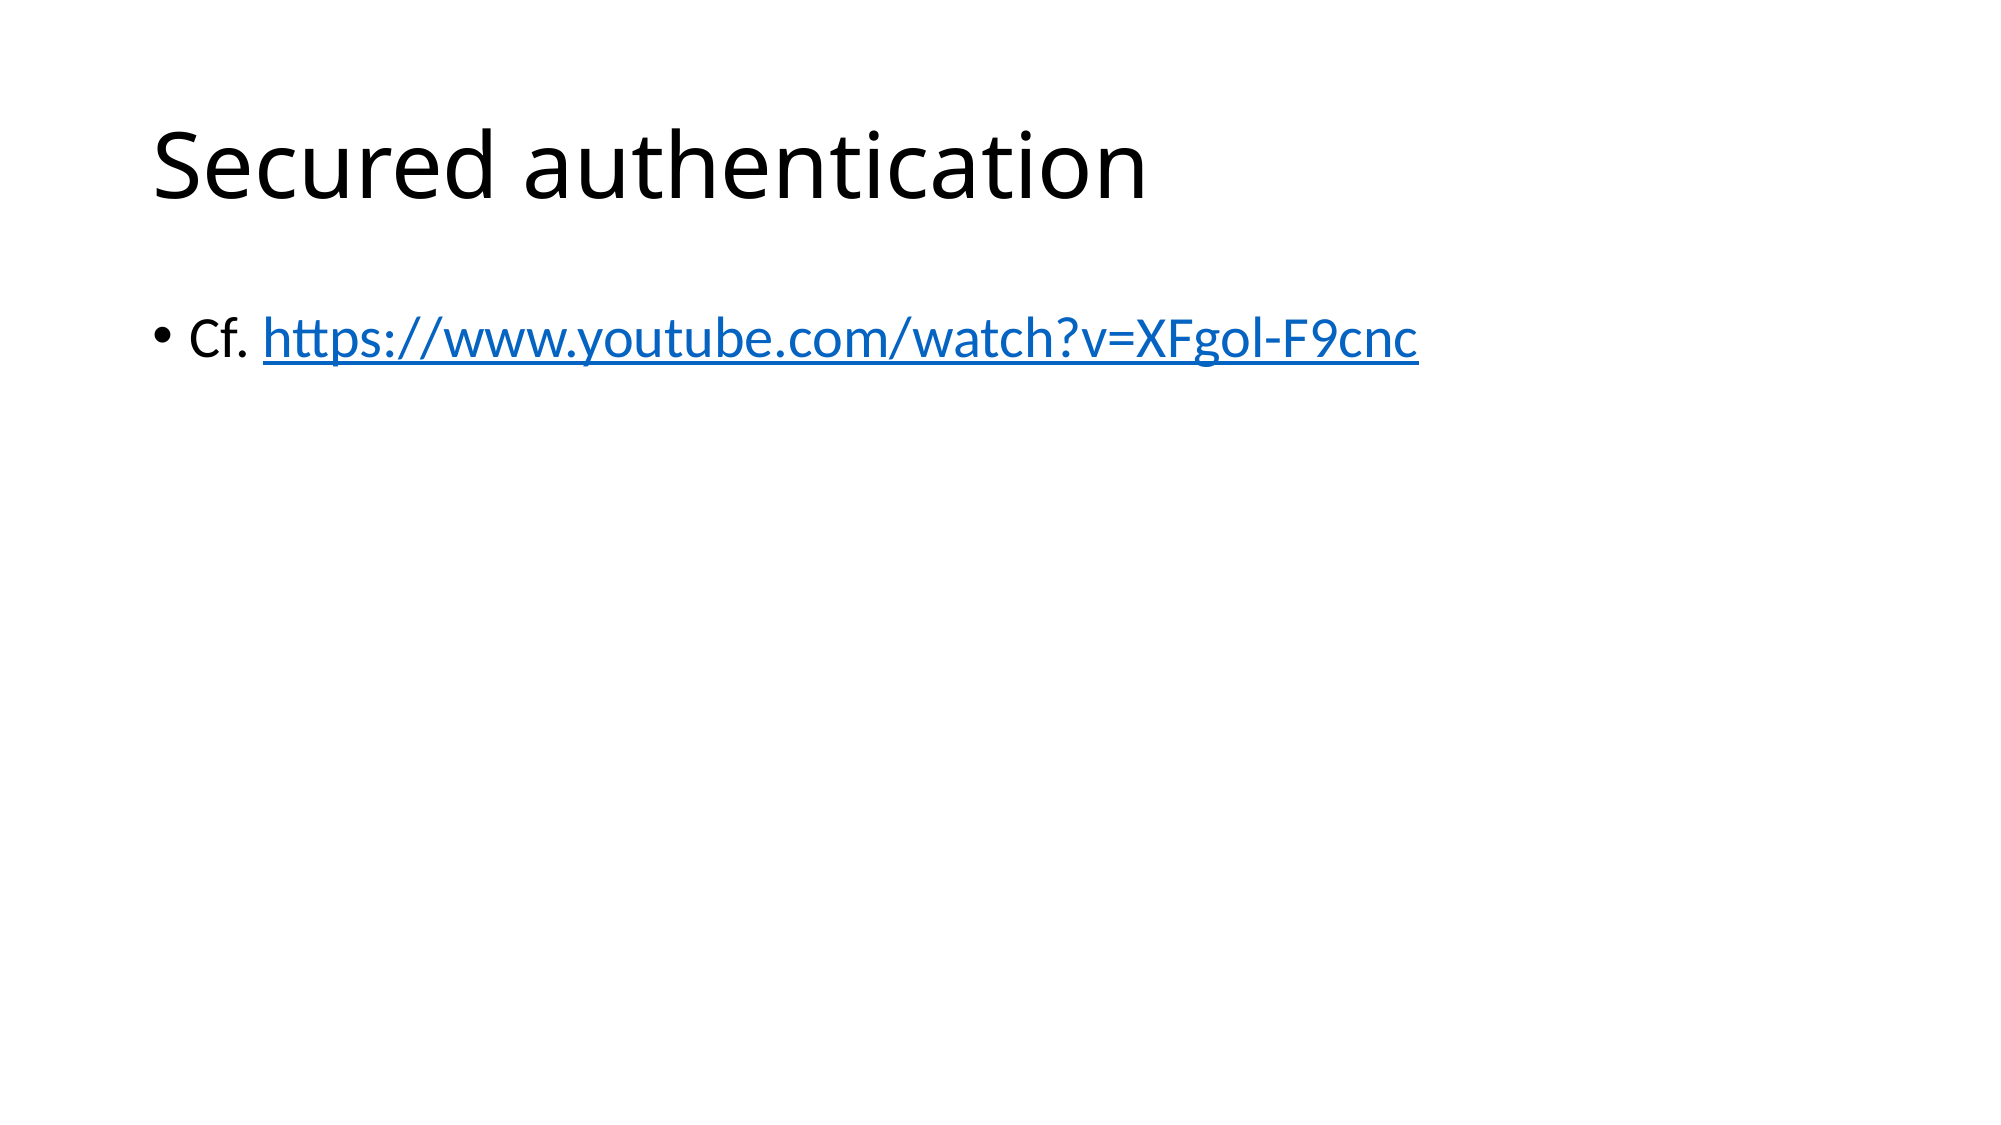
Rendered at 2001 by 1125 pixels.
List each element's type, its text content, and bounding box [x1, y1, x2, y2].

title Secured authentication [137, 59, 1863, 278]
list Cf. https://www.youtube.com/watch?v=XFgol-F9cnc [137, 299, 1863, 1014]
